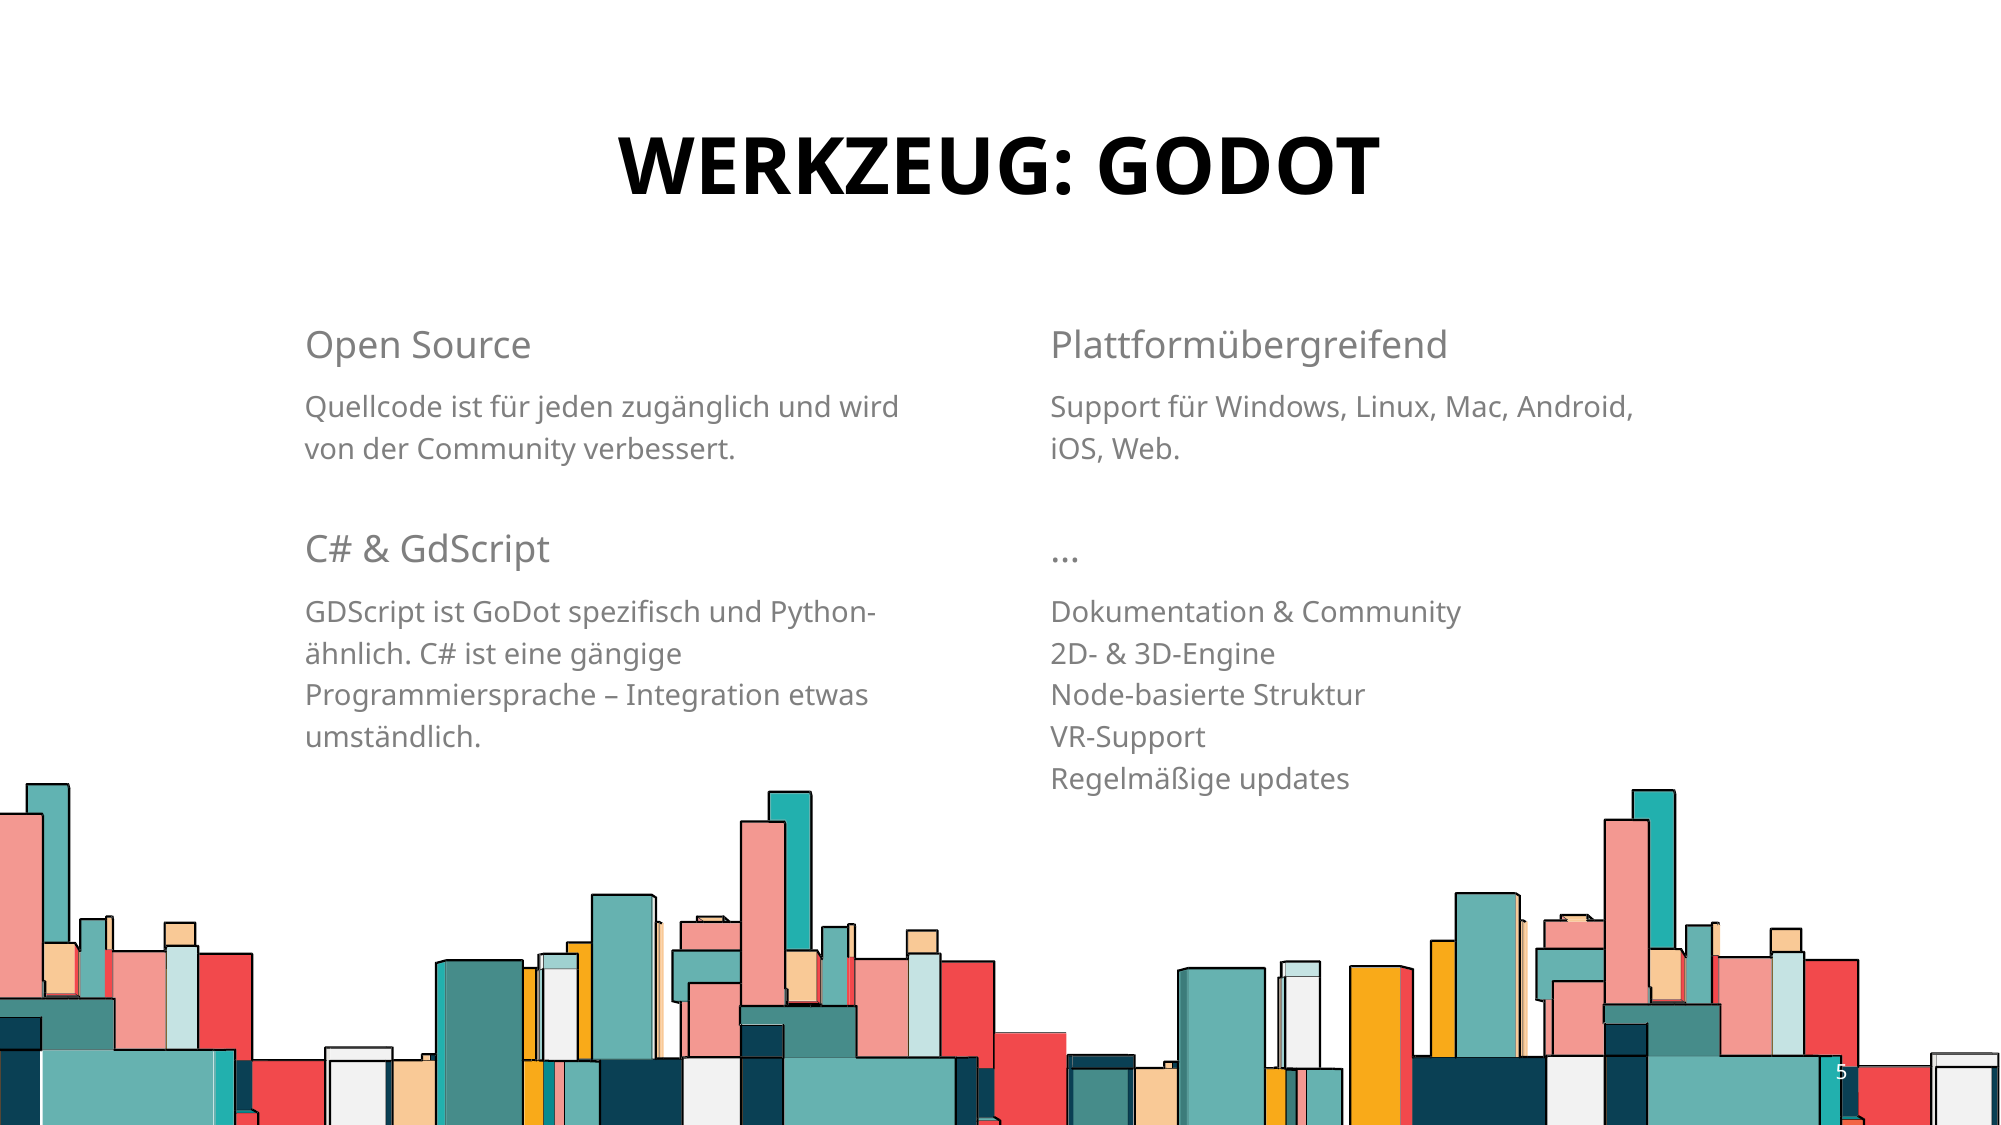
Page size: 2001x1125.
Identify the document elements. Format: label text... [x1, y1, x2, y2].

list Open Source [290, 304, 965, 374]
list GDScript ist GoDot spezifisch und Python-ähnlich. C# ist eine gängige Programmiersprache – Integration etwas umständlich. [289, 578, 965, 769]
list Support für Windows, Linux, Mac, Android, iOS, Web. [1035, 374, 1711, 508]
list Quellcode ist für jeden zugänglich und wird von der Community verbessert. [289, 374, 965, 508]
list … [1035, 508, 1711, 578]
title Werkzeug: GoDot [154, 60, 1847, 278]
text_box 5 [1412, 1042, 1863, 1103]
list C# & GdScript [289, 508, 965, 578]
list Dokumentation & Community 2D- & 3D-Engine Node-basierte Struktur VR-Support Regelmäßige updates [1035, 578, 1711, 829]
list Plattformübergreifend [1035, 304, 1711, 374]
